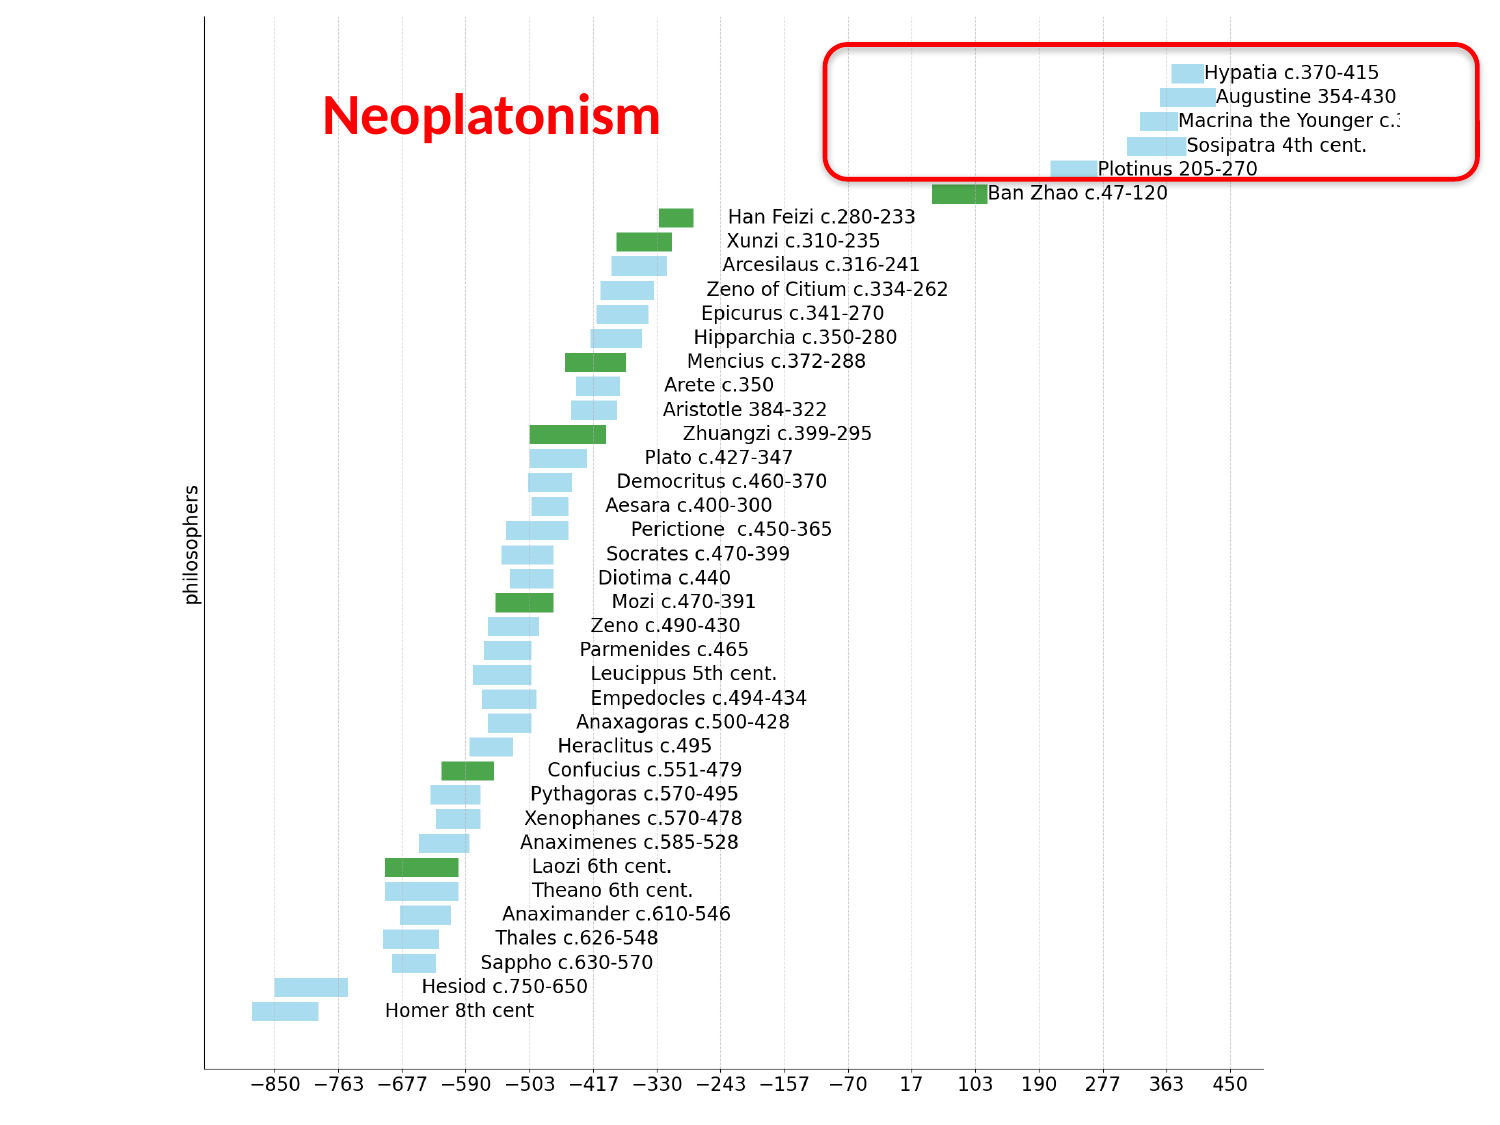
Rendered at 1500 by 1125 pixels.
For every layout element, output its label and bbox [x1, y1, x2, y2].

picture [33, 0, 1401, 1125]
text_box [1405, 43, 1479, 180]
